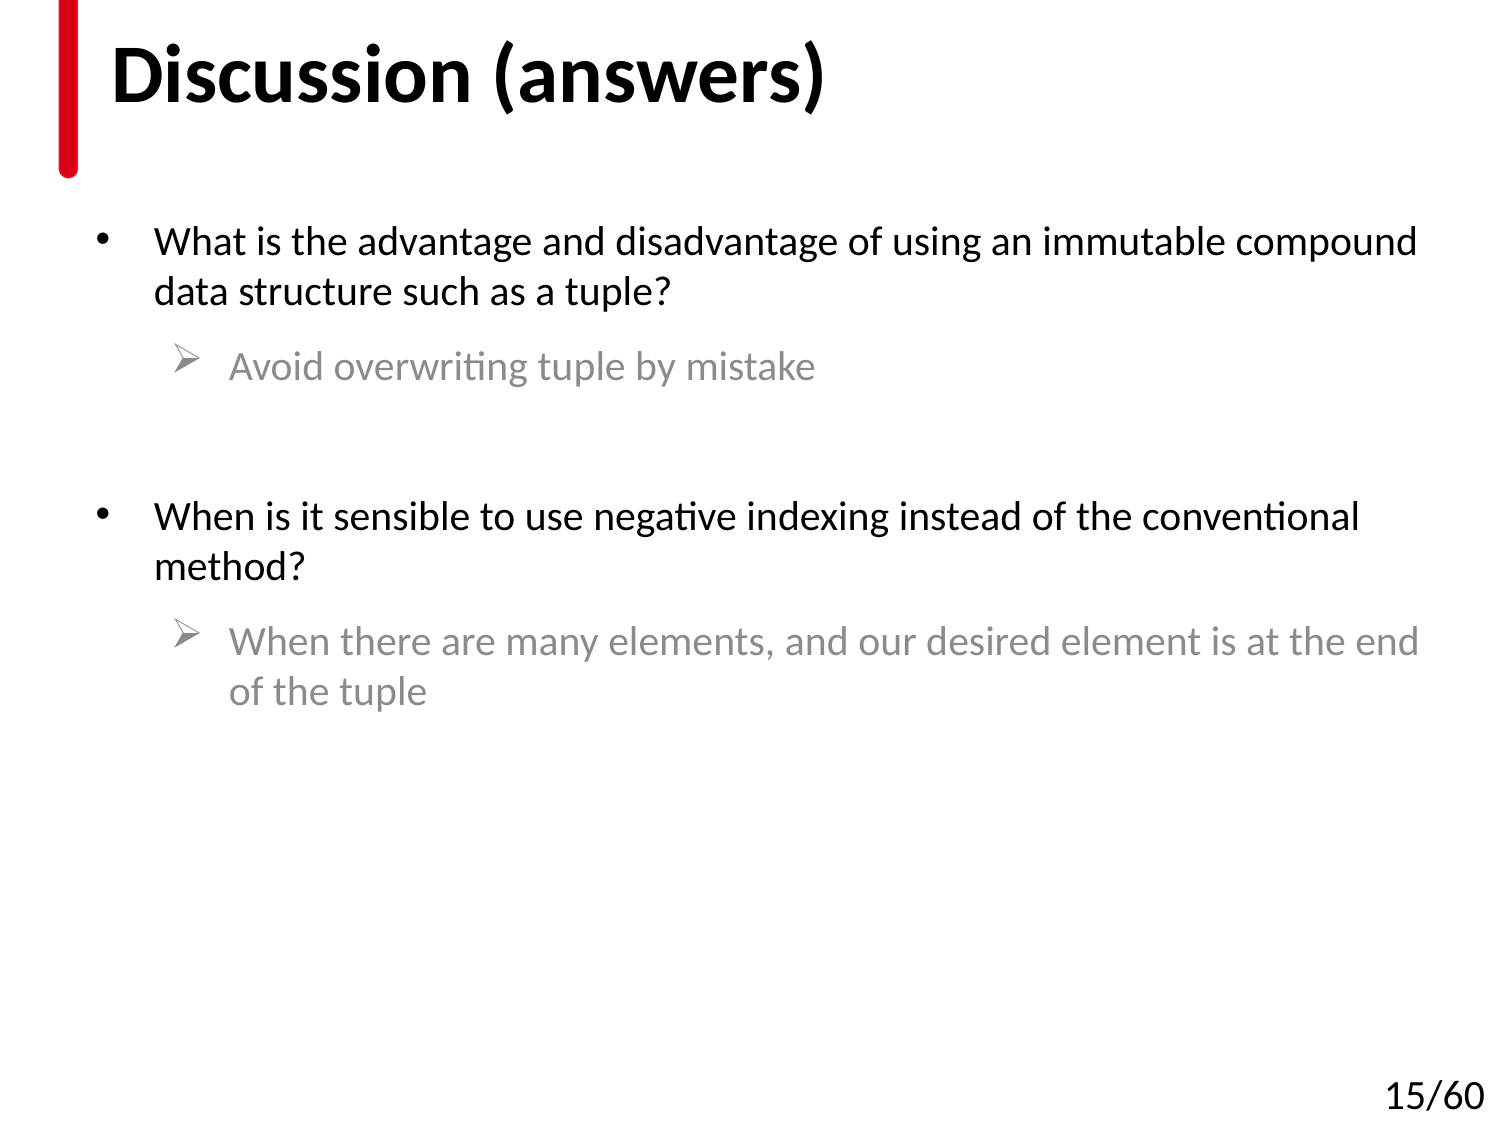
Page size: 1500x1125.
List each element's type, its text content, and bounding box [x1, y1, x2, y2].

title Discussion (answers) [96, 0, 1425, 138]
list What is the advantage and disadvantage of using an immutable compound data structure such as a tuple? Avoid overwriting tuple by mistake When is it sensible to use negative indexing instead of the conventional method? When there are many elements, and our desired element is at the end of the tuple [80, 206, 1470, 701]
picture [57, 0, 81, 200]
